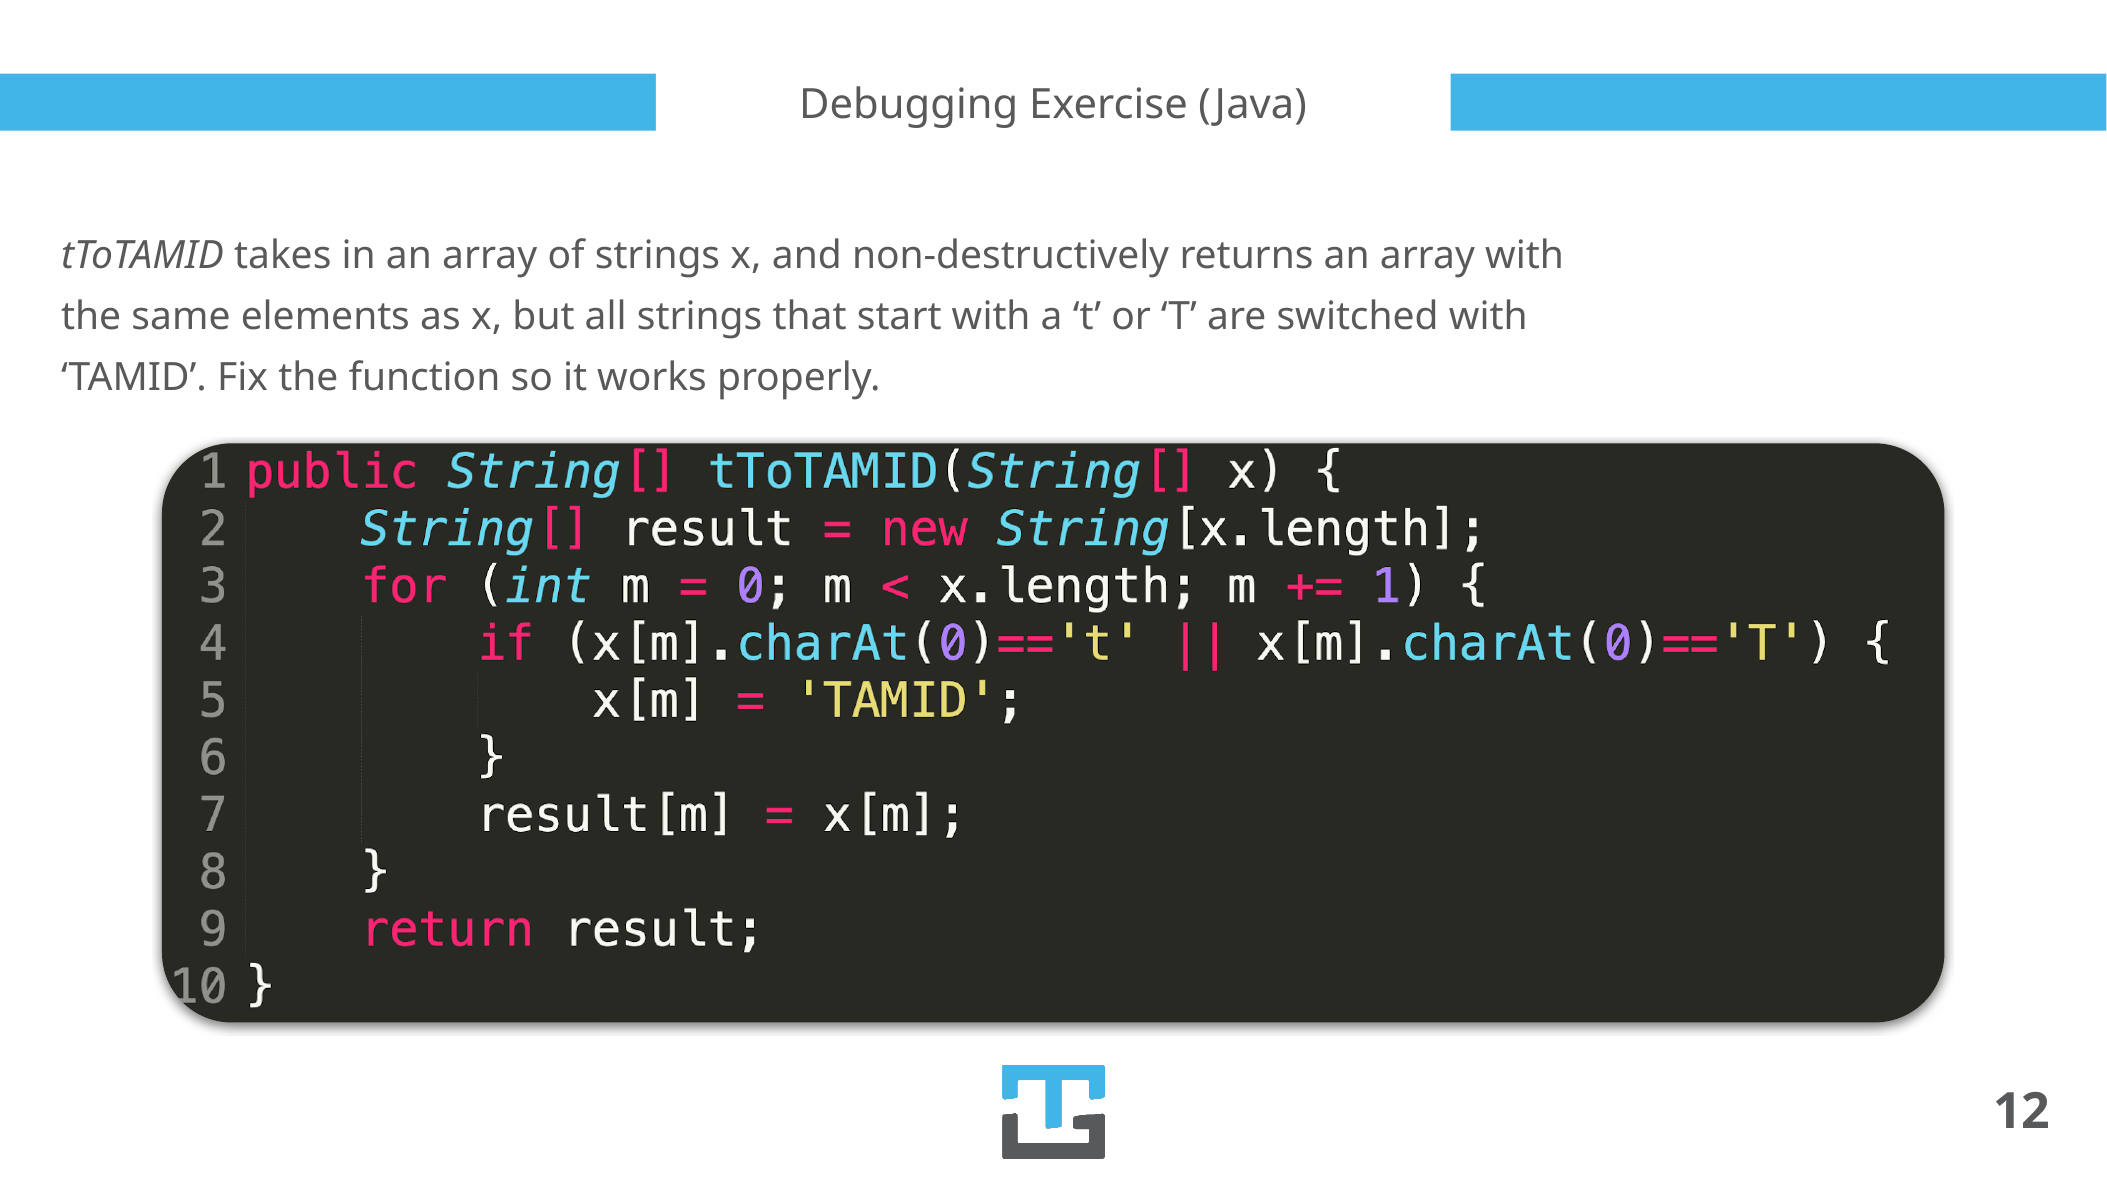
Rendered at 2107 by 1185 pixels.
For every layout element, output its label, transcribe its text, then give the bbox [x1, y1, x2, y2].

title Debugging Exercise (Java) [655, 61, 1451, 143]
text_box tToTAMID takes in an array of strings x, and non-destructively returns an array with the same elements as x, but all strings that start with a ‘t’ or ‘T’ are switched with ‘TAMID’. Fix the function so it works properly. [40, 158, 1652, 502]
picture [161, 443, 1945, 1023]
picture [965, 1065, 1141, 1161]
